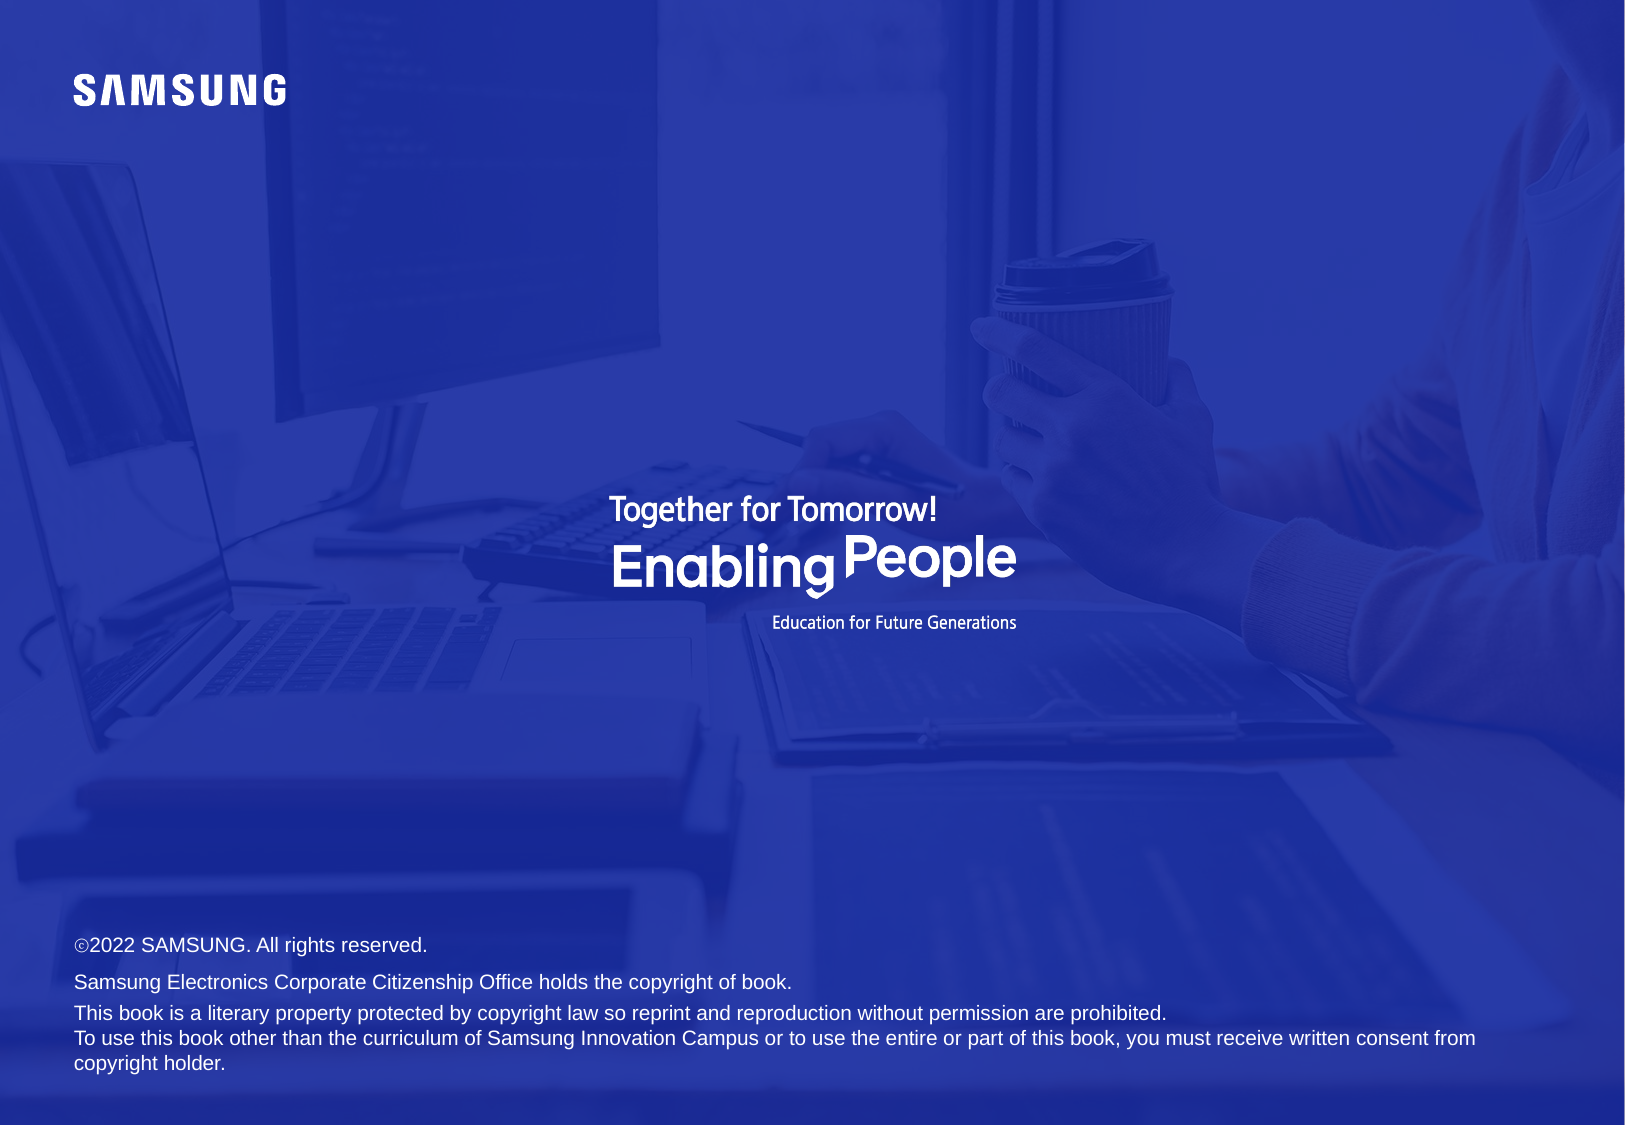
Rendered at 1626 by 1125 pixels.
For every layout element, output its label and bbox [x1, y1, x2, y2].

picture [609, 495, 1016, 629]
